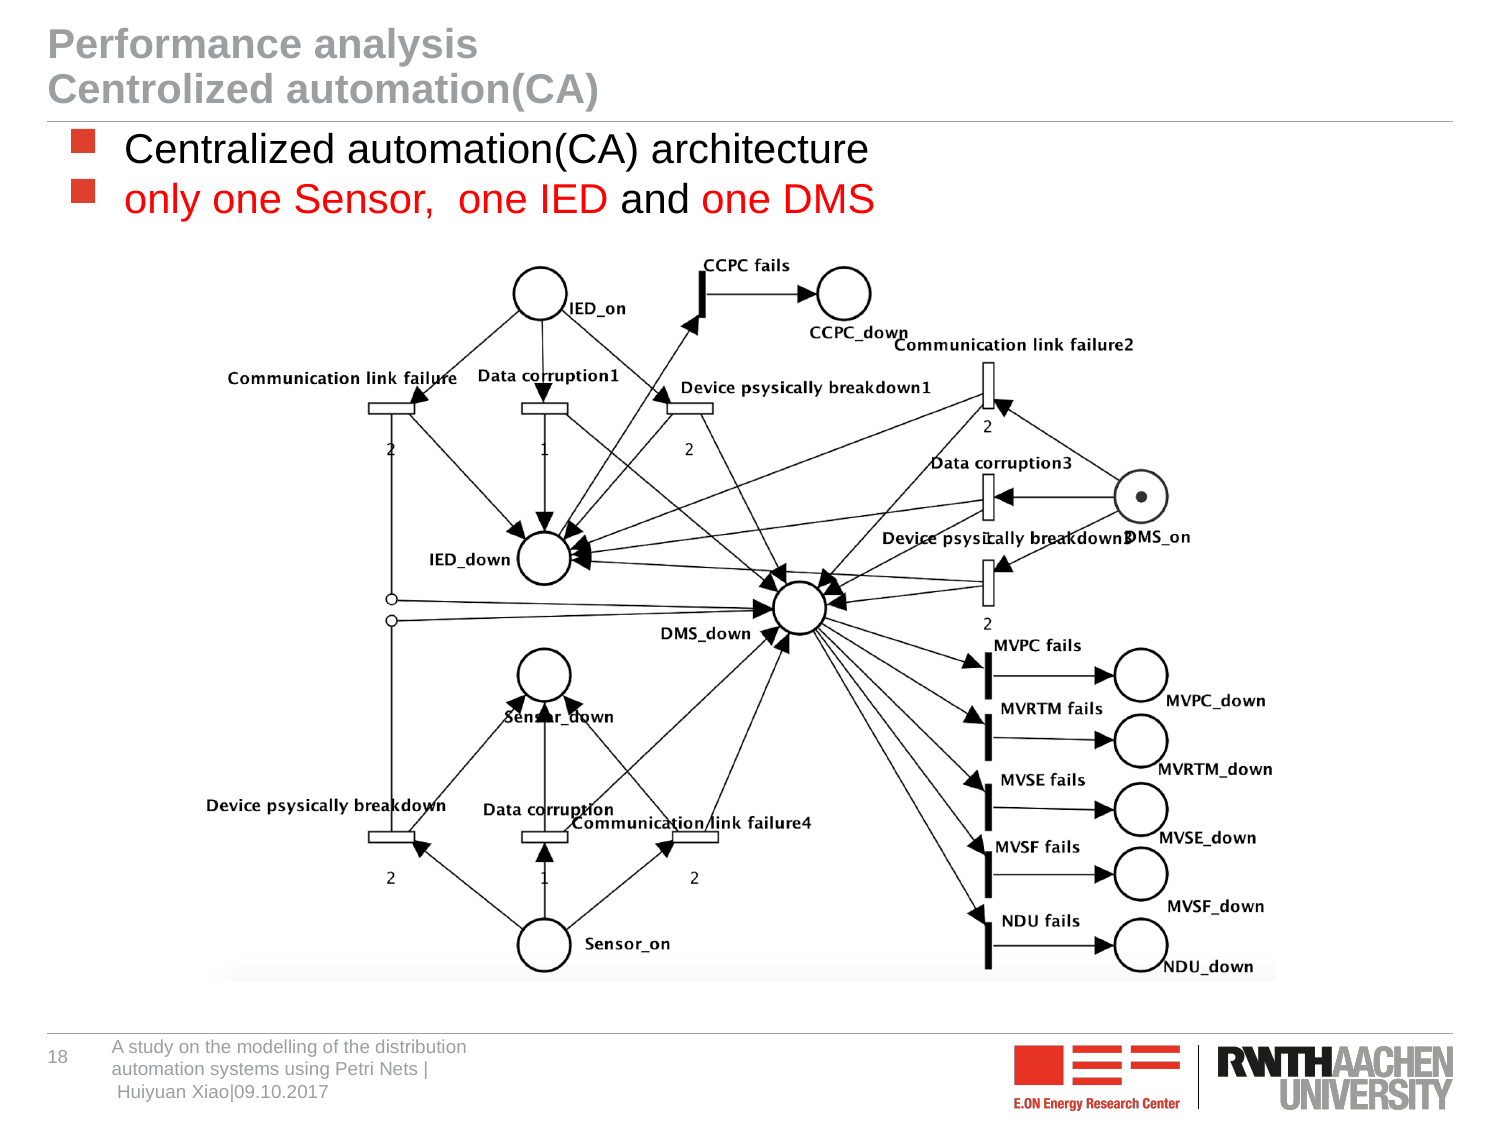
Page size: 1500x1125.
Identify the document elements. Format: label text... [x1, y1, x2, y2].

title Performance analysis Centrolized automation(CA) [47, 23, 1453, 113]
list Centralized automation(CA) architecture only one Sensor, one IED and one DMS [67, 121, 1440, 244]
picture [1013, 1045, 1180, 1112]
picture [1218, 1046, 1453, 1111]
picture [205, 255, 1276, 981]
